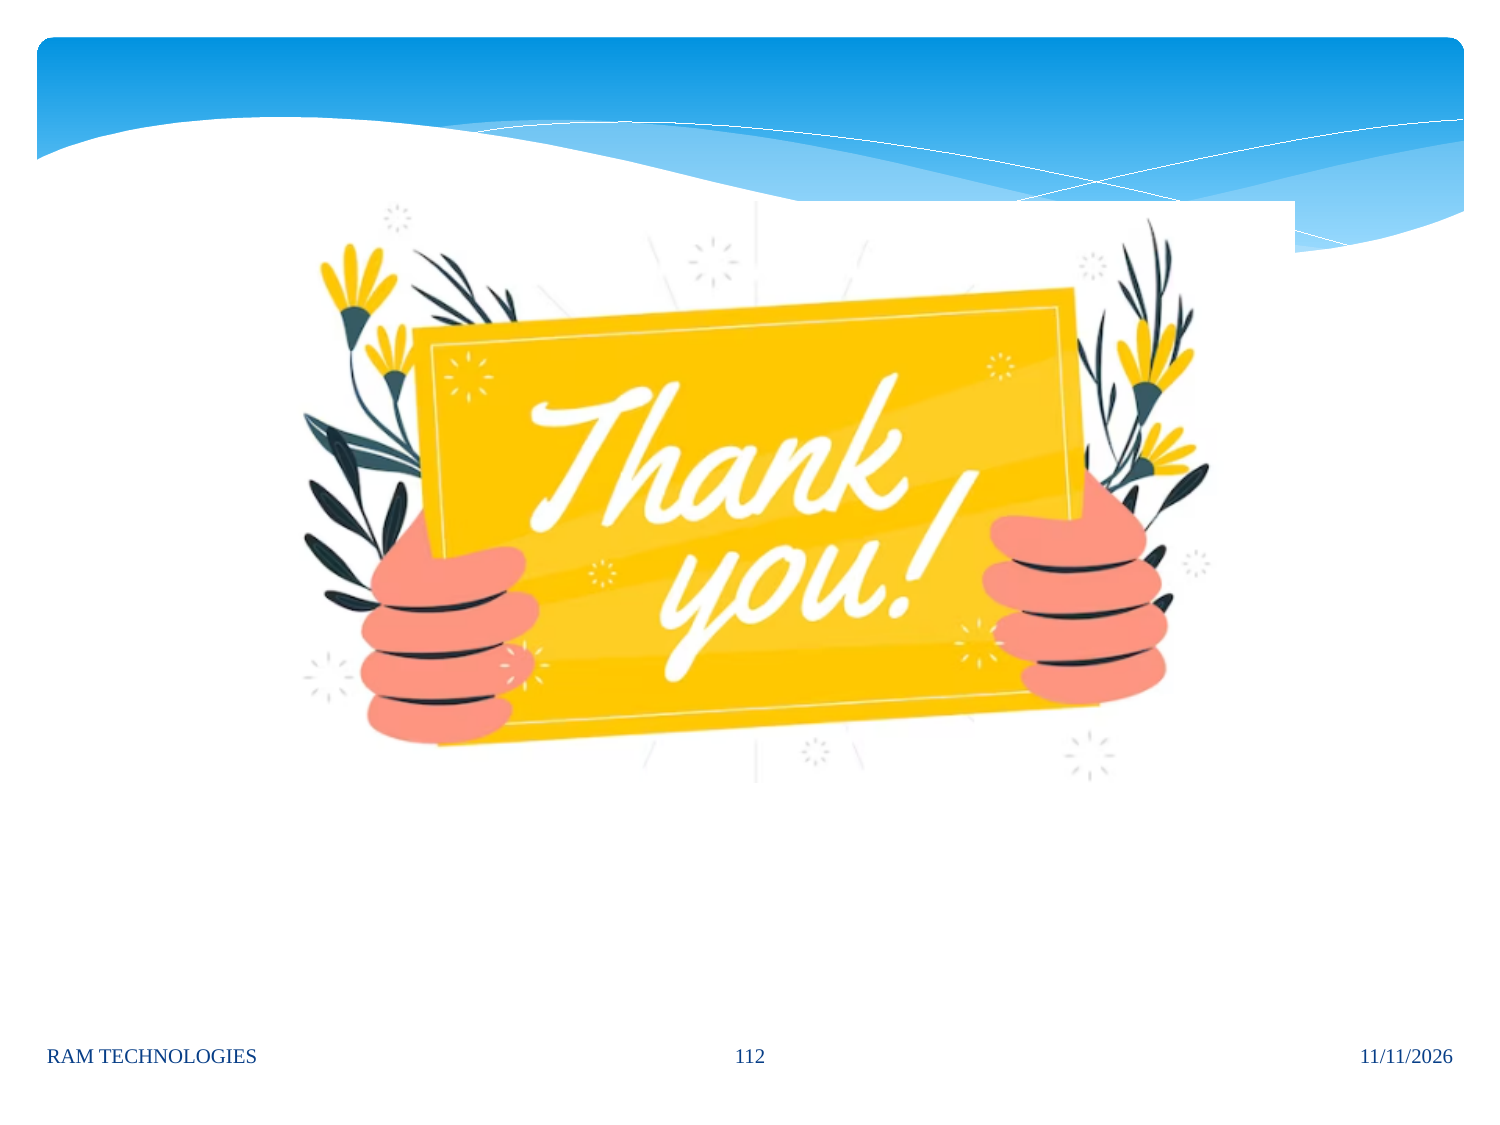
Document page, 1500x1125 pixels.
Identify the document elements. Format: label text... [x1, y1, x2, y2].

picture [204, 201, 1295, 784]
slide_number 112 [654, 1025, 846, 1086]
footer RAM TECHNOLOGIES [31, 1025, 653, 1086]
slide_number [847, 1025, 1469, 1086]
